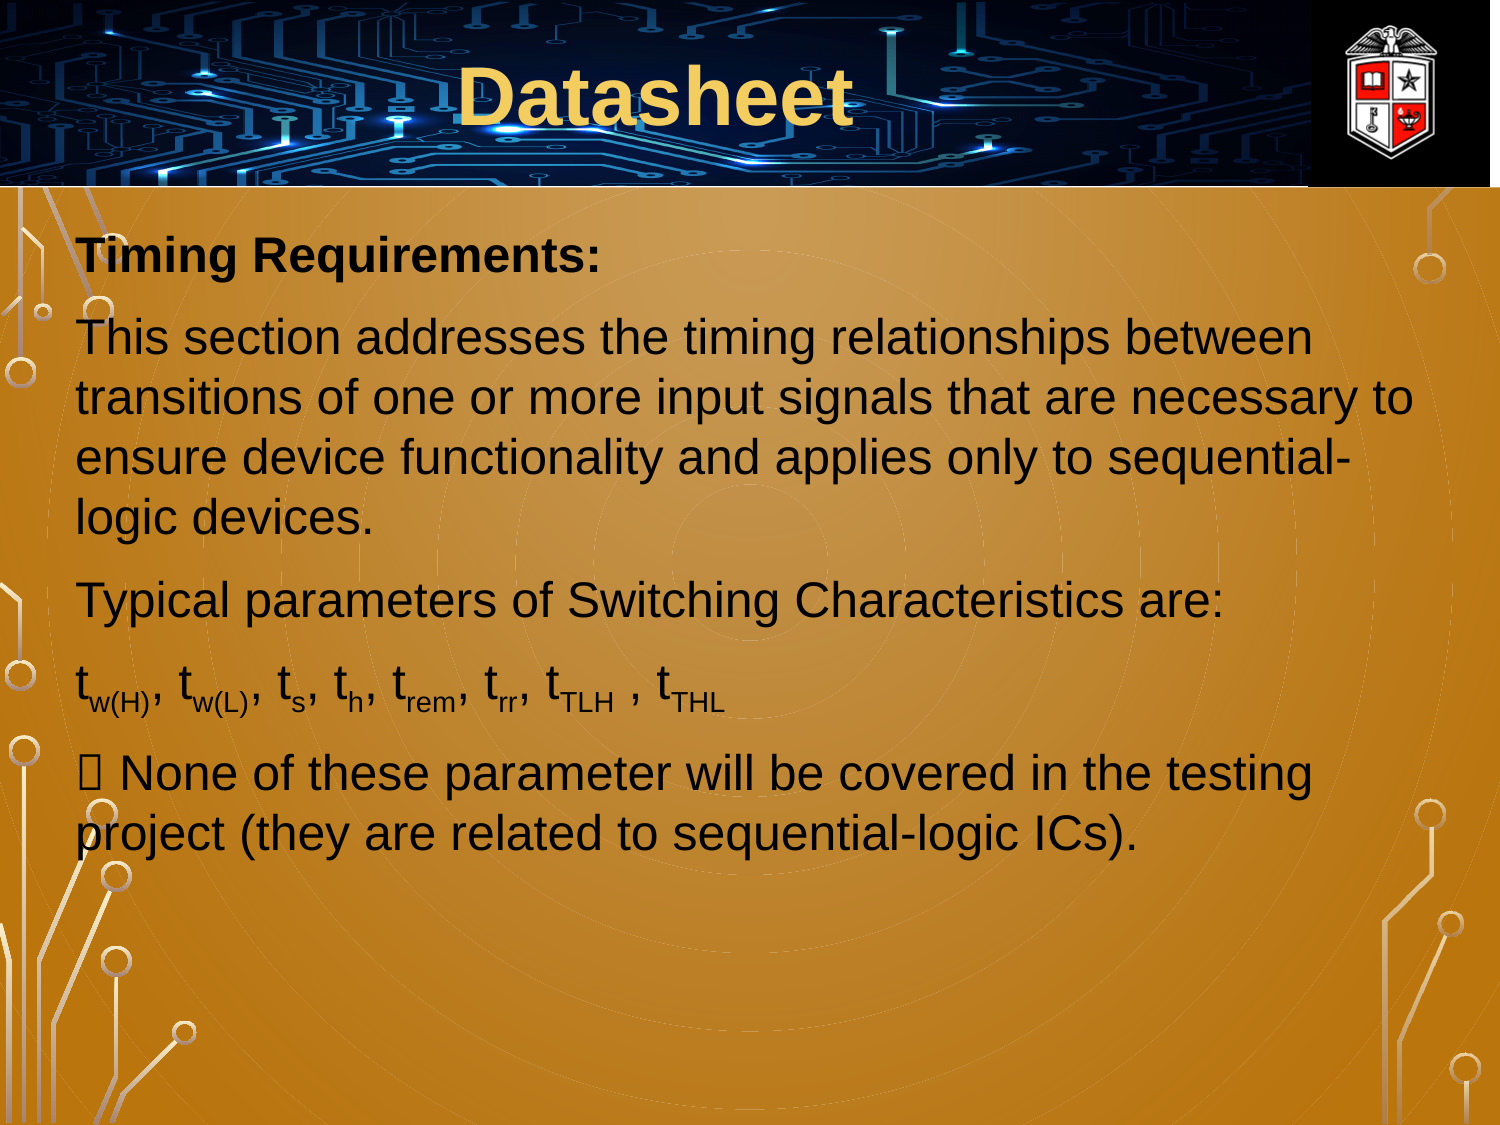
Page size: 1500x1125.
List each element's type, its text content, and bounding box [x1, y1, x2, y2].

text_box Timing Requirements: This section addresses the timing relationships between transitions of one or more input signals that are necessary to ensure device functionality and applies only to sequential-logic devices. Typical parameters of Switching Characteristics are: tw(H), tw(L), ts, th, trem, trr, tTLH , tTHL  None of these parameter will be covered in the testing project (they are related to sequential-logic ICs). [60, 215, 1443, 1011]
picture [1308, 0, 1490, 187]
text_box Datasheet [0, 0, 1311, 186]
